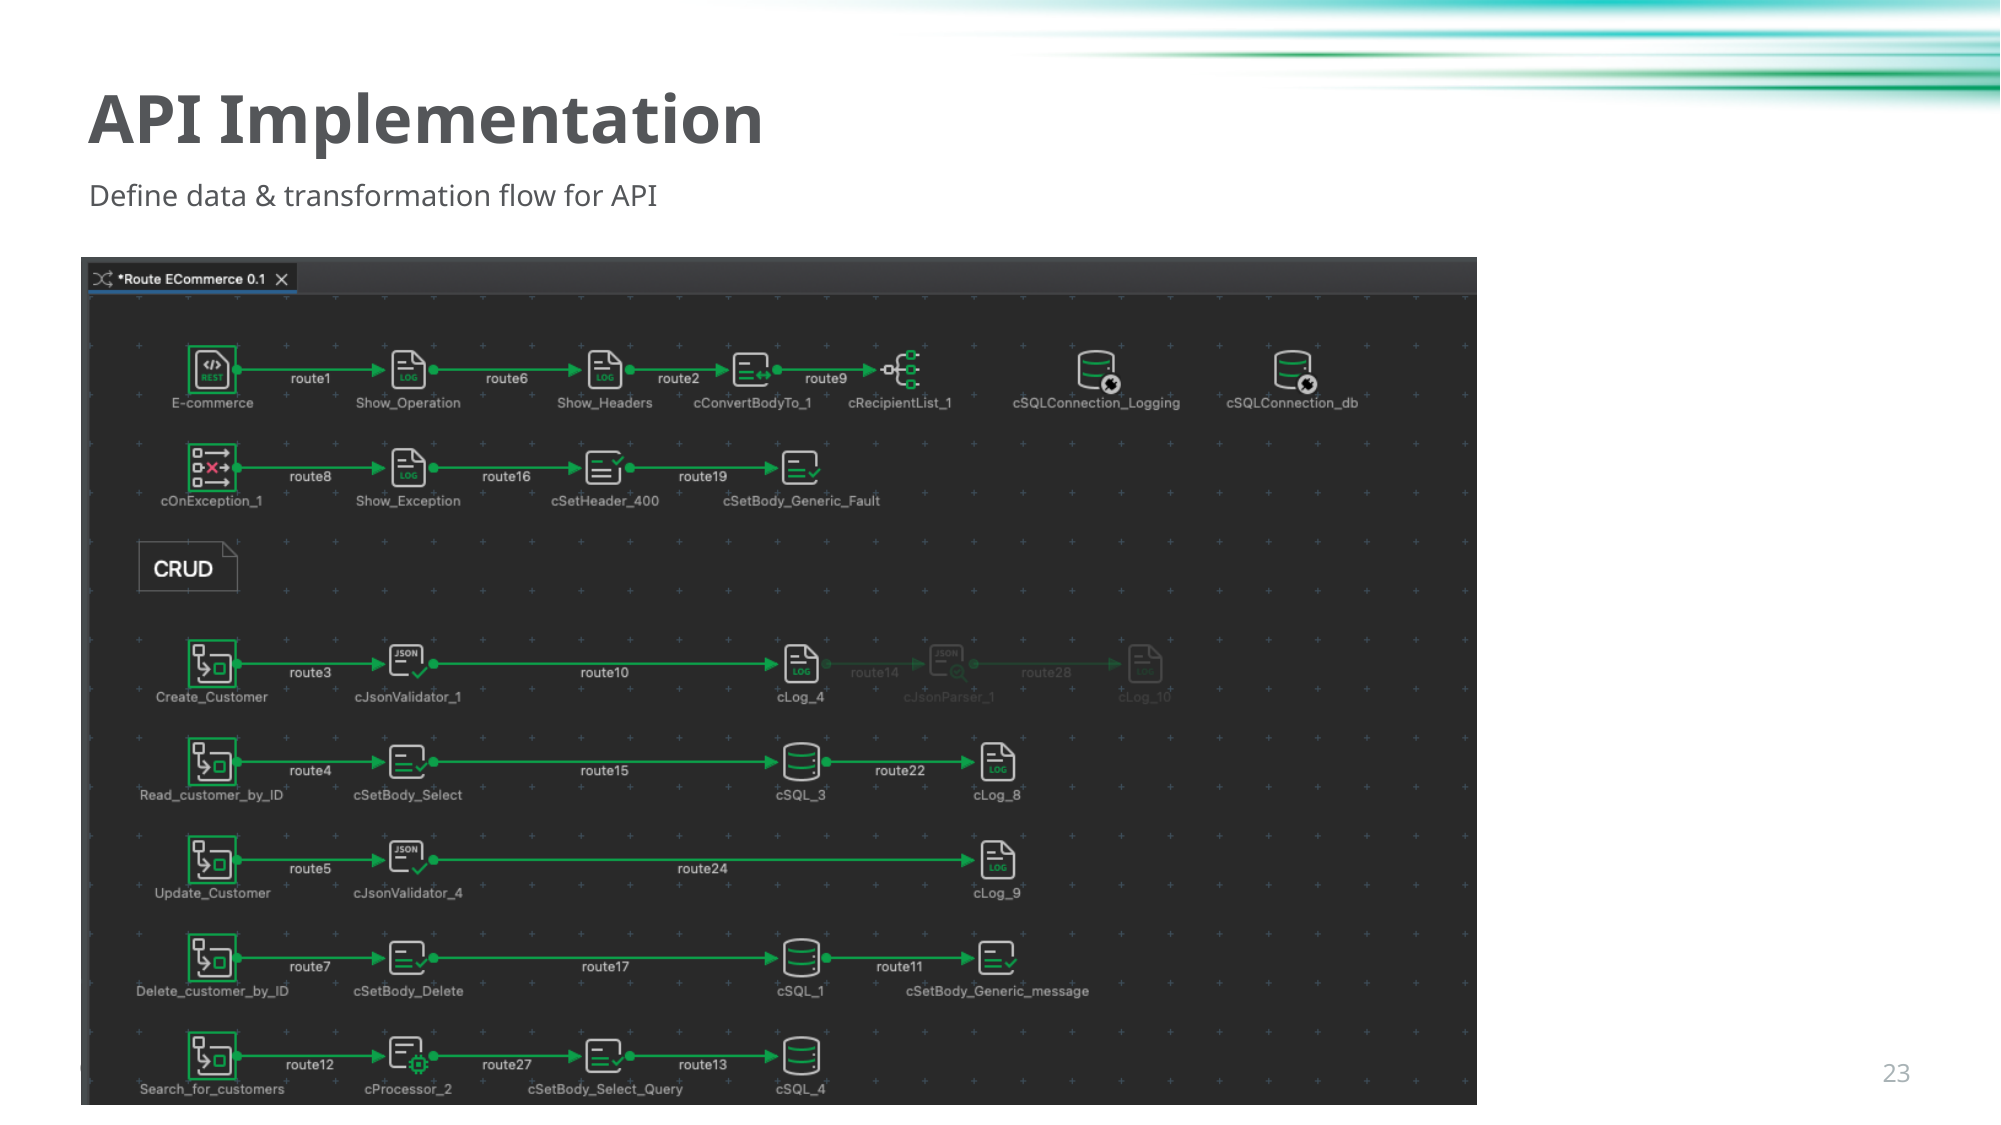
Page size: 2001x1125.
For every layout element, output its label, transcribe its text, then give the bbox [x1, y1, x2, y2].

slide_number 23 [1477, 1045, 1927, 1105]
title API Implementation [73, 78, 1927, 173]
subtitle Define data & transformation flow for API [73, 173, 1927, 244]
picture [359, 0, 2000, 125]
picture [63, 257, 1477, 1105]
